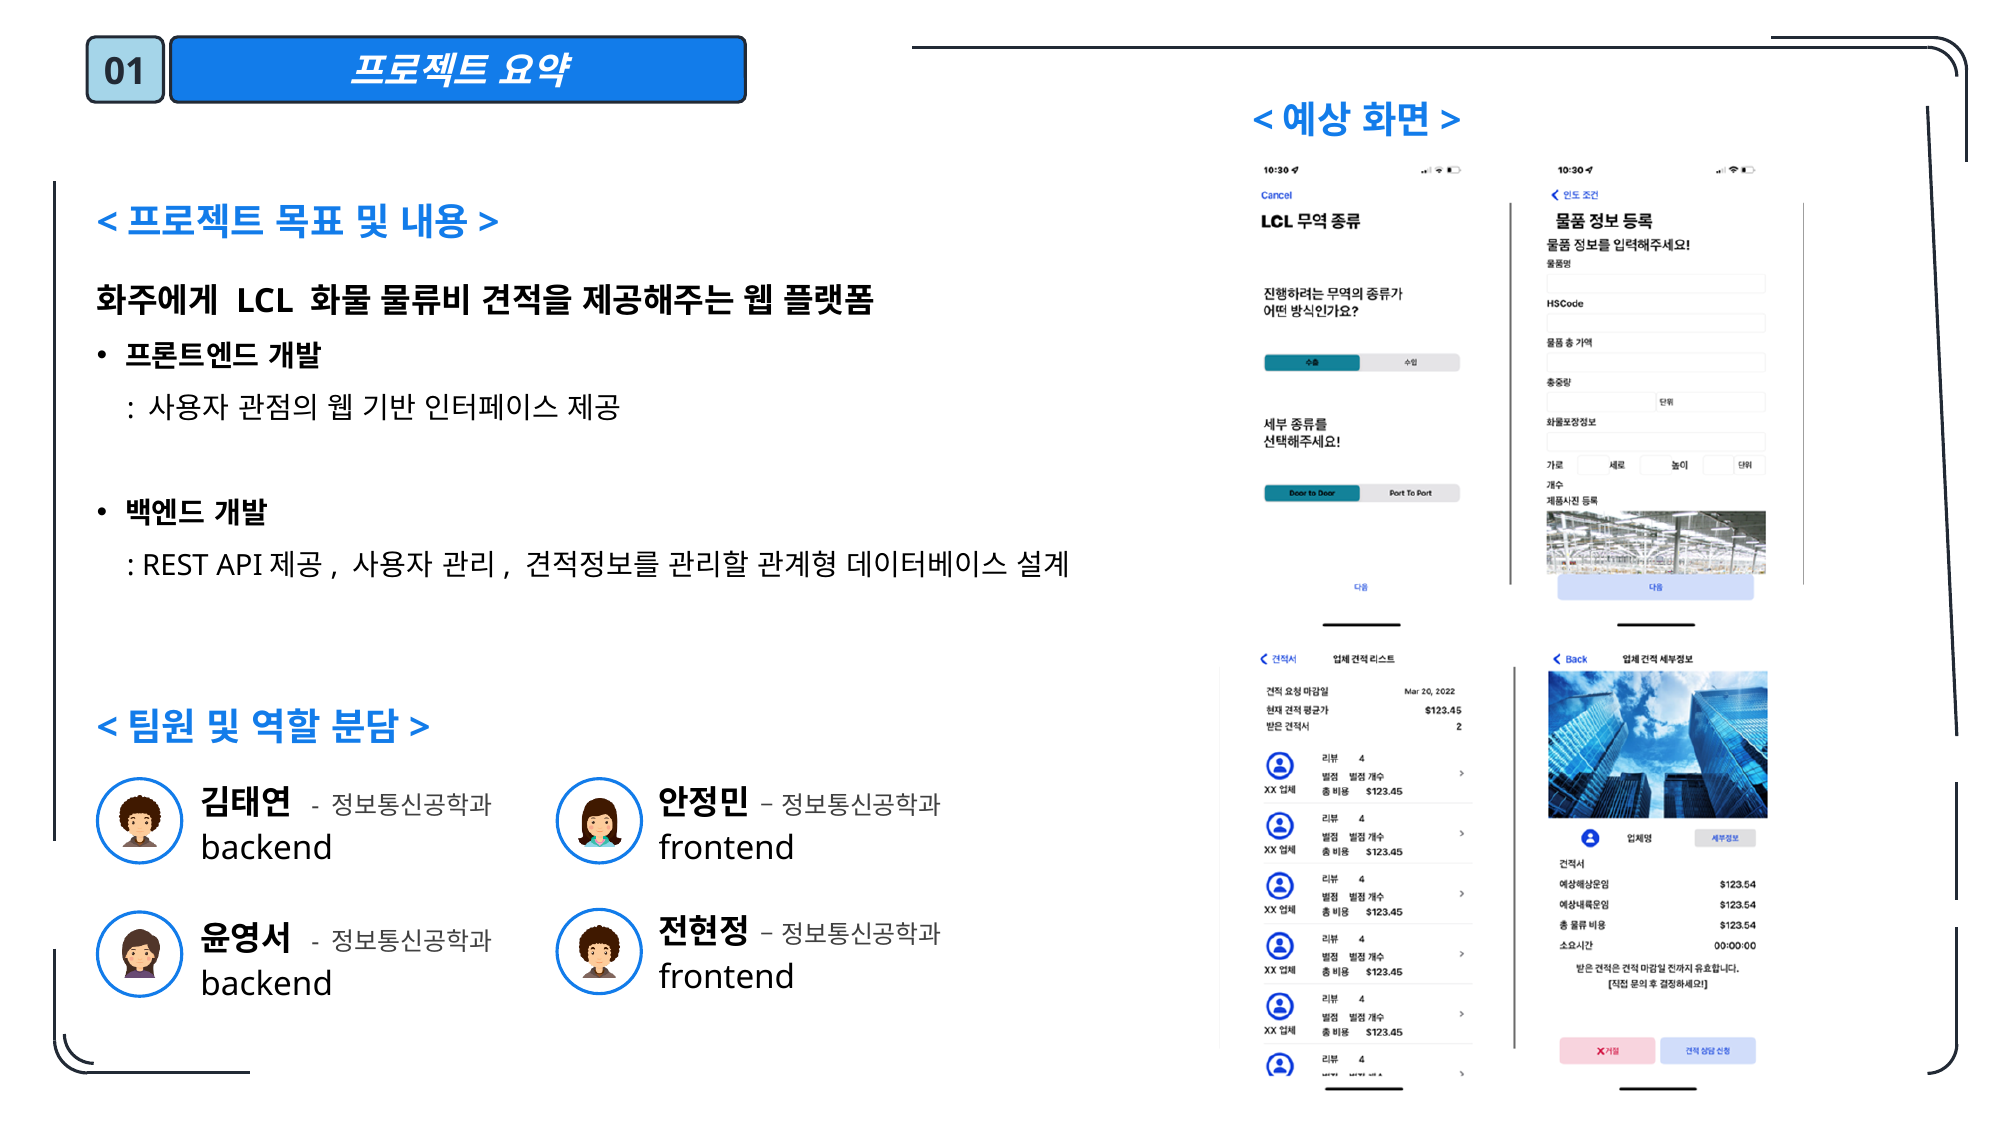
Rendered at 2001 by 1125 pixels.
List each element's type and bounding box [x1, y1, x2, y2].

text_box [54, 37, 1967, 1074]
picture [1219, 137, 1804, 1104]
text_box [556, 909, 642, 994]
